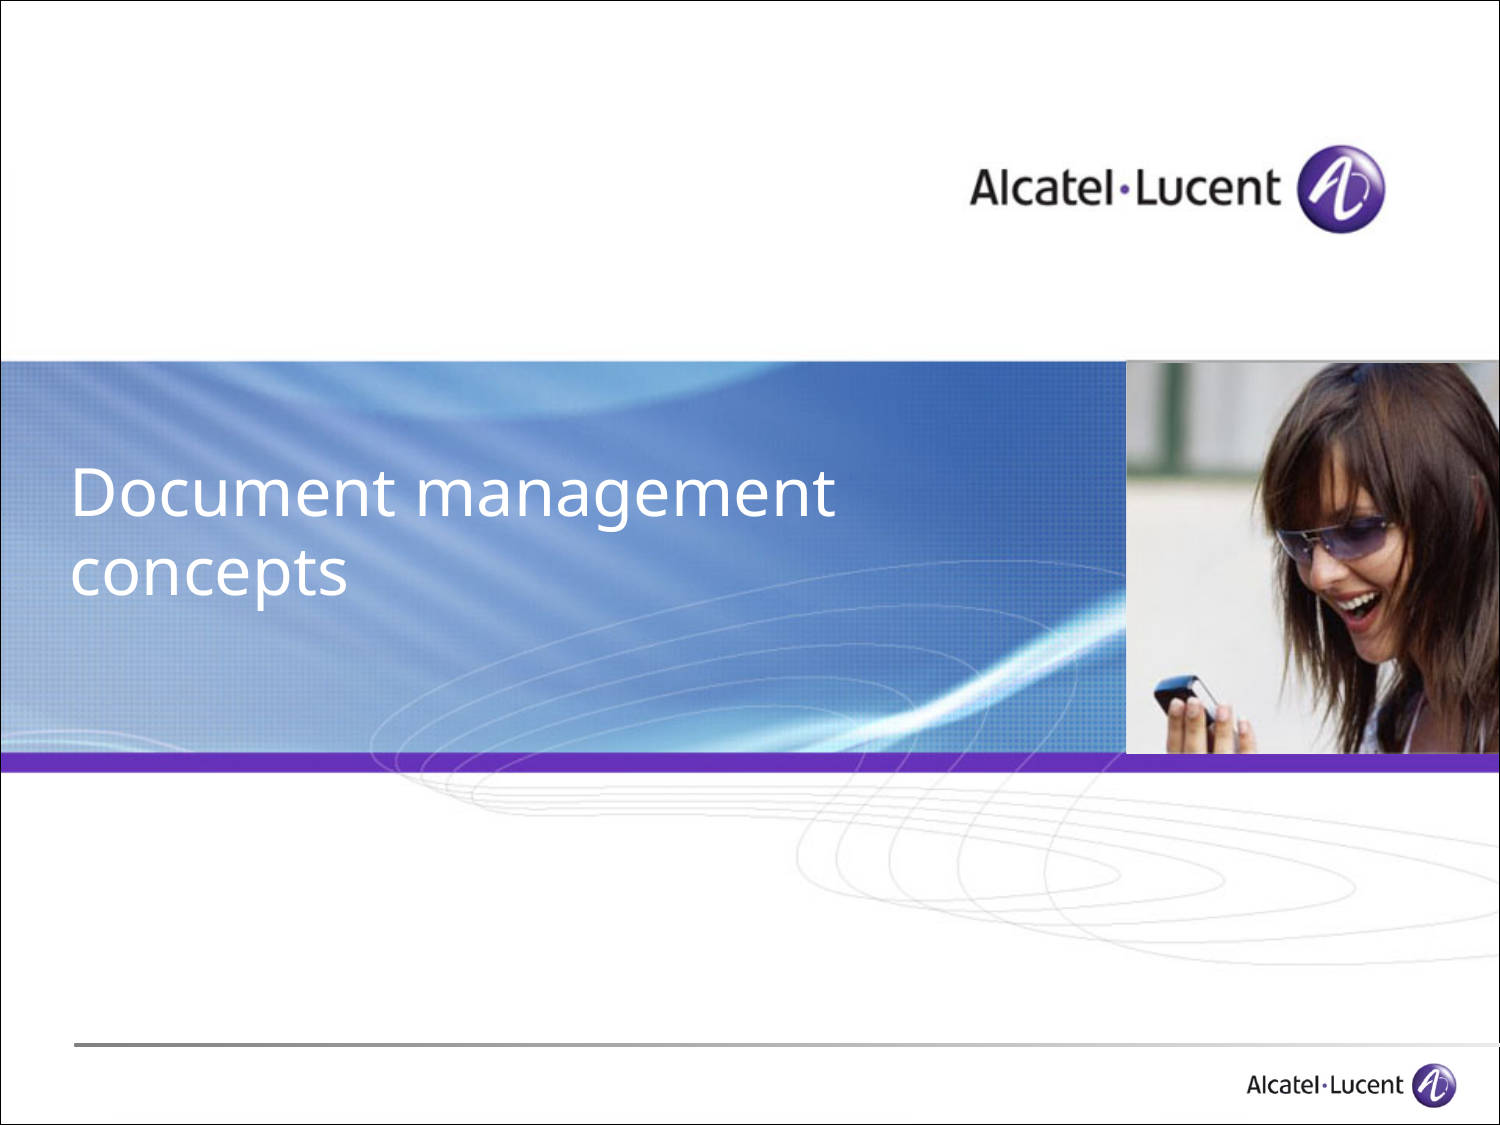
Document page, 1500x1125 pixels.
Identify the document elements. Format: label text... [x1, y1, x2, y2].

title Document management concepts [69, 450, 1097, 692]
picture [1, 1, 1499, 1124]
